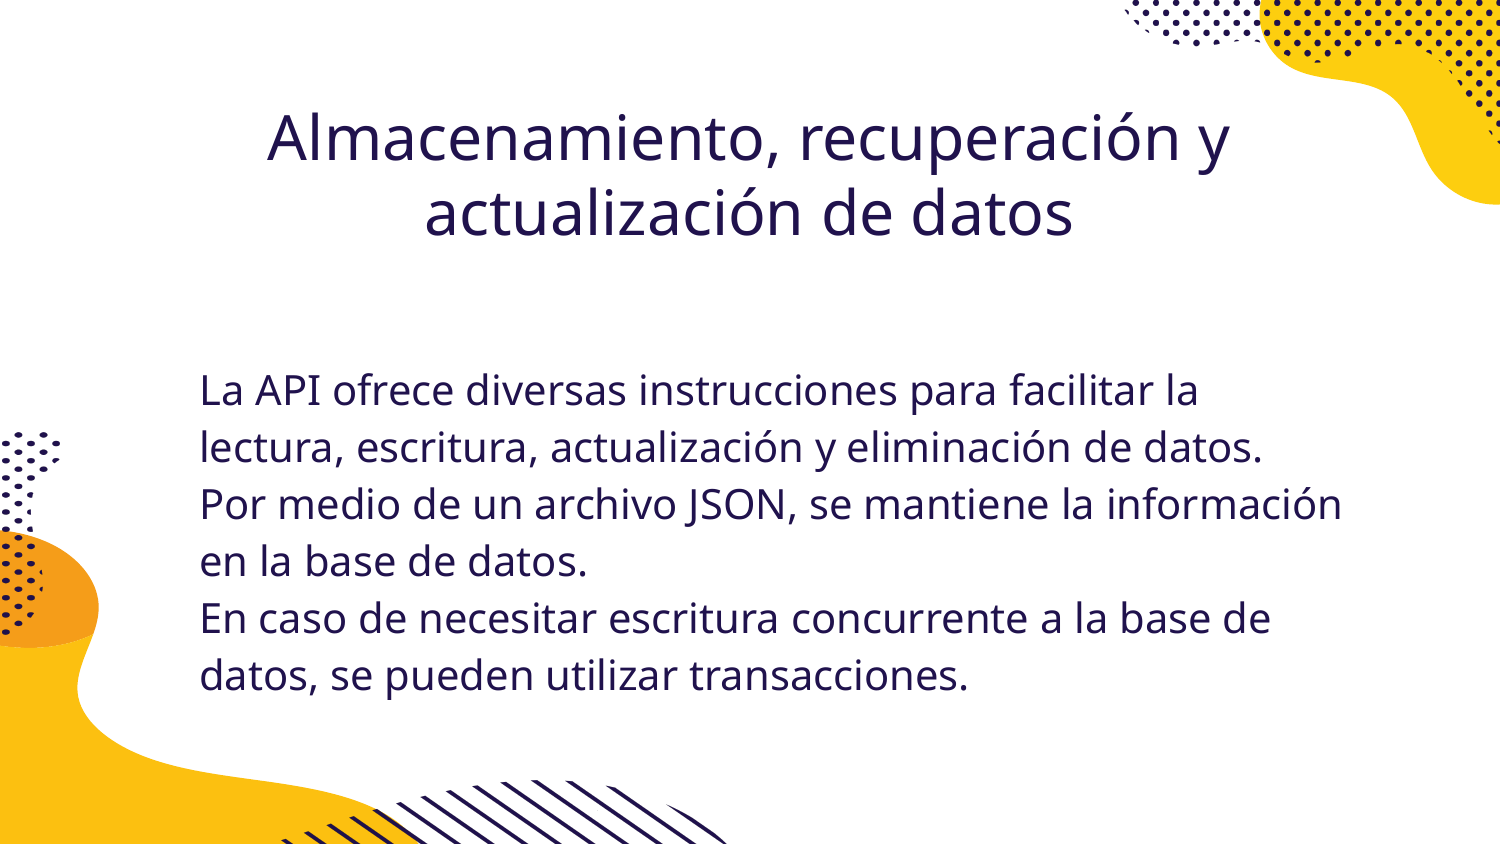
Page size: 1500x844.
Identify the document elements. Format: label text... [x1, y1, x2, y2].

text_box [0, 432, 729, 844]
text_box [1122, 0, 1500, 205]
list La API ofrece diversas instrucciones para facilitar la lectura, escritura, actualización y eliminación de datos. Por medio de un archivo JSON, se mantiene la información en la base de datos. En caso de necesitar escritura concurrente a la base de datos, se pueden utilizar transacciones. [137, 341, 1362, 718]
title Almacenamiento, recuperación y actualización de datos [149, 82, 1350, 253]
